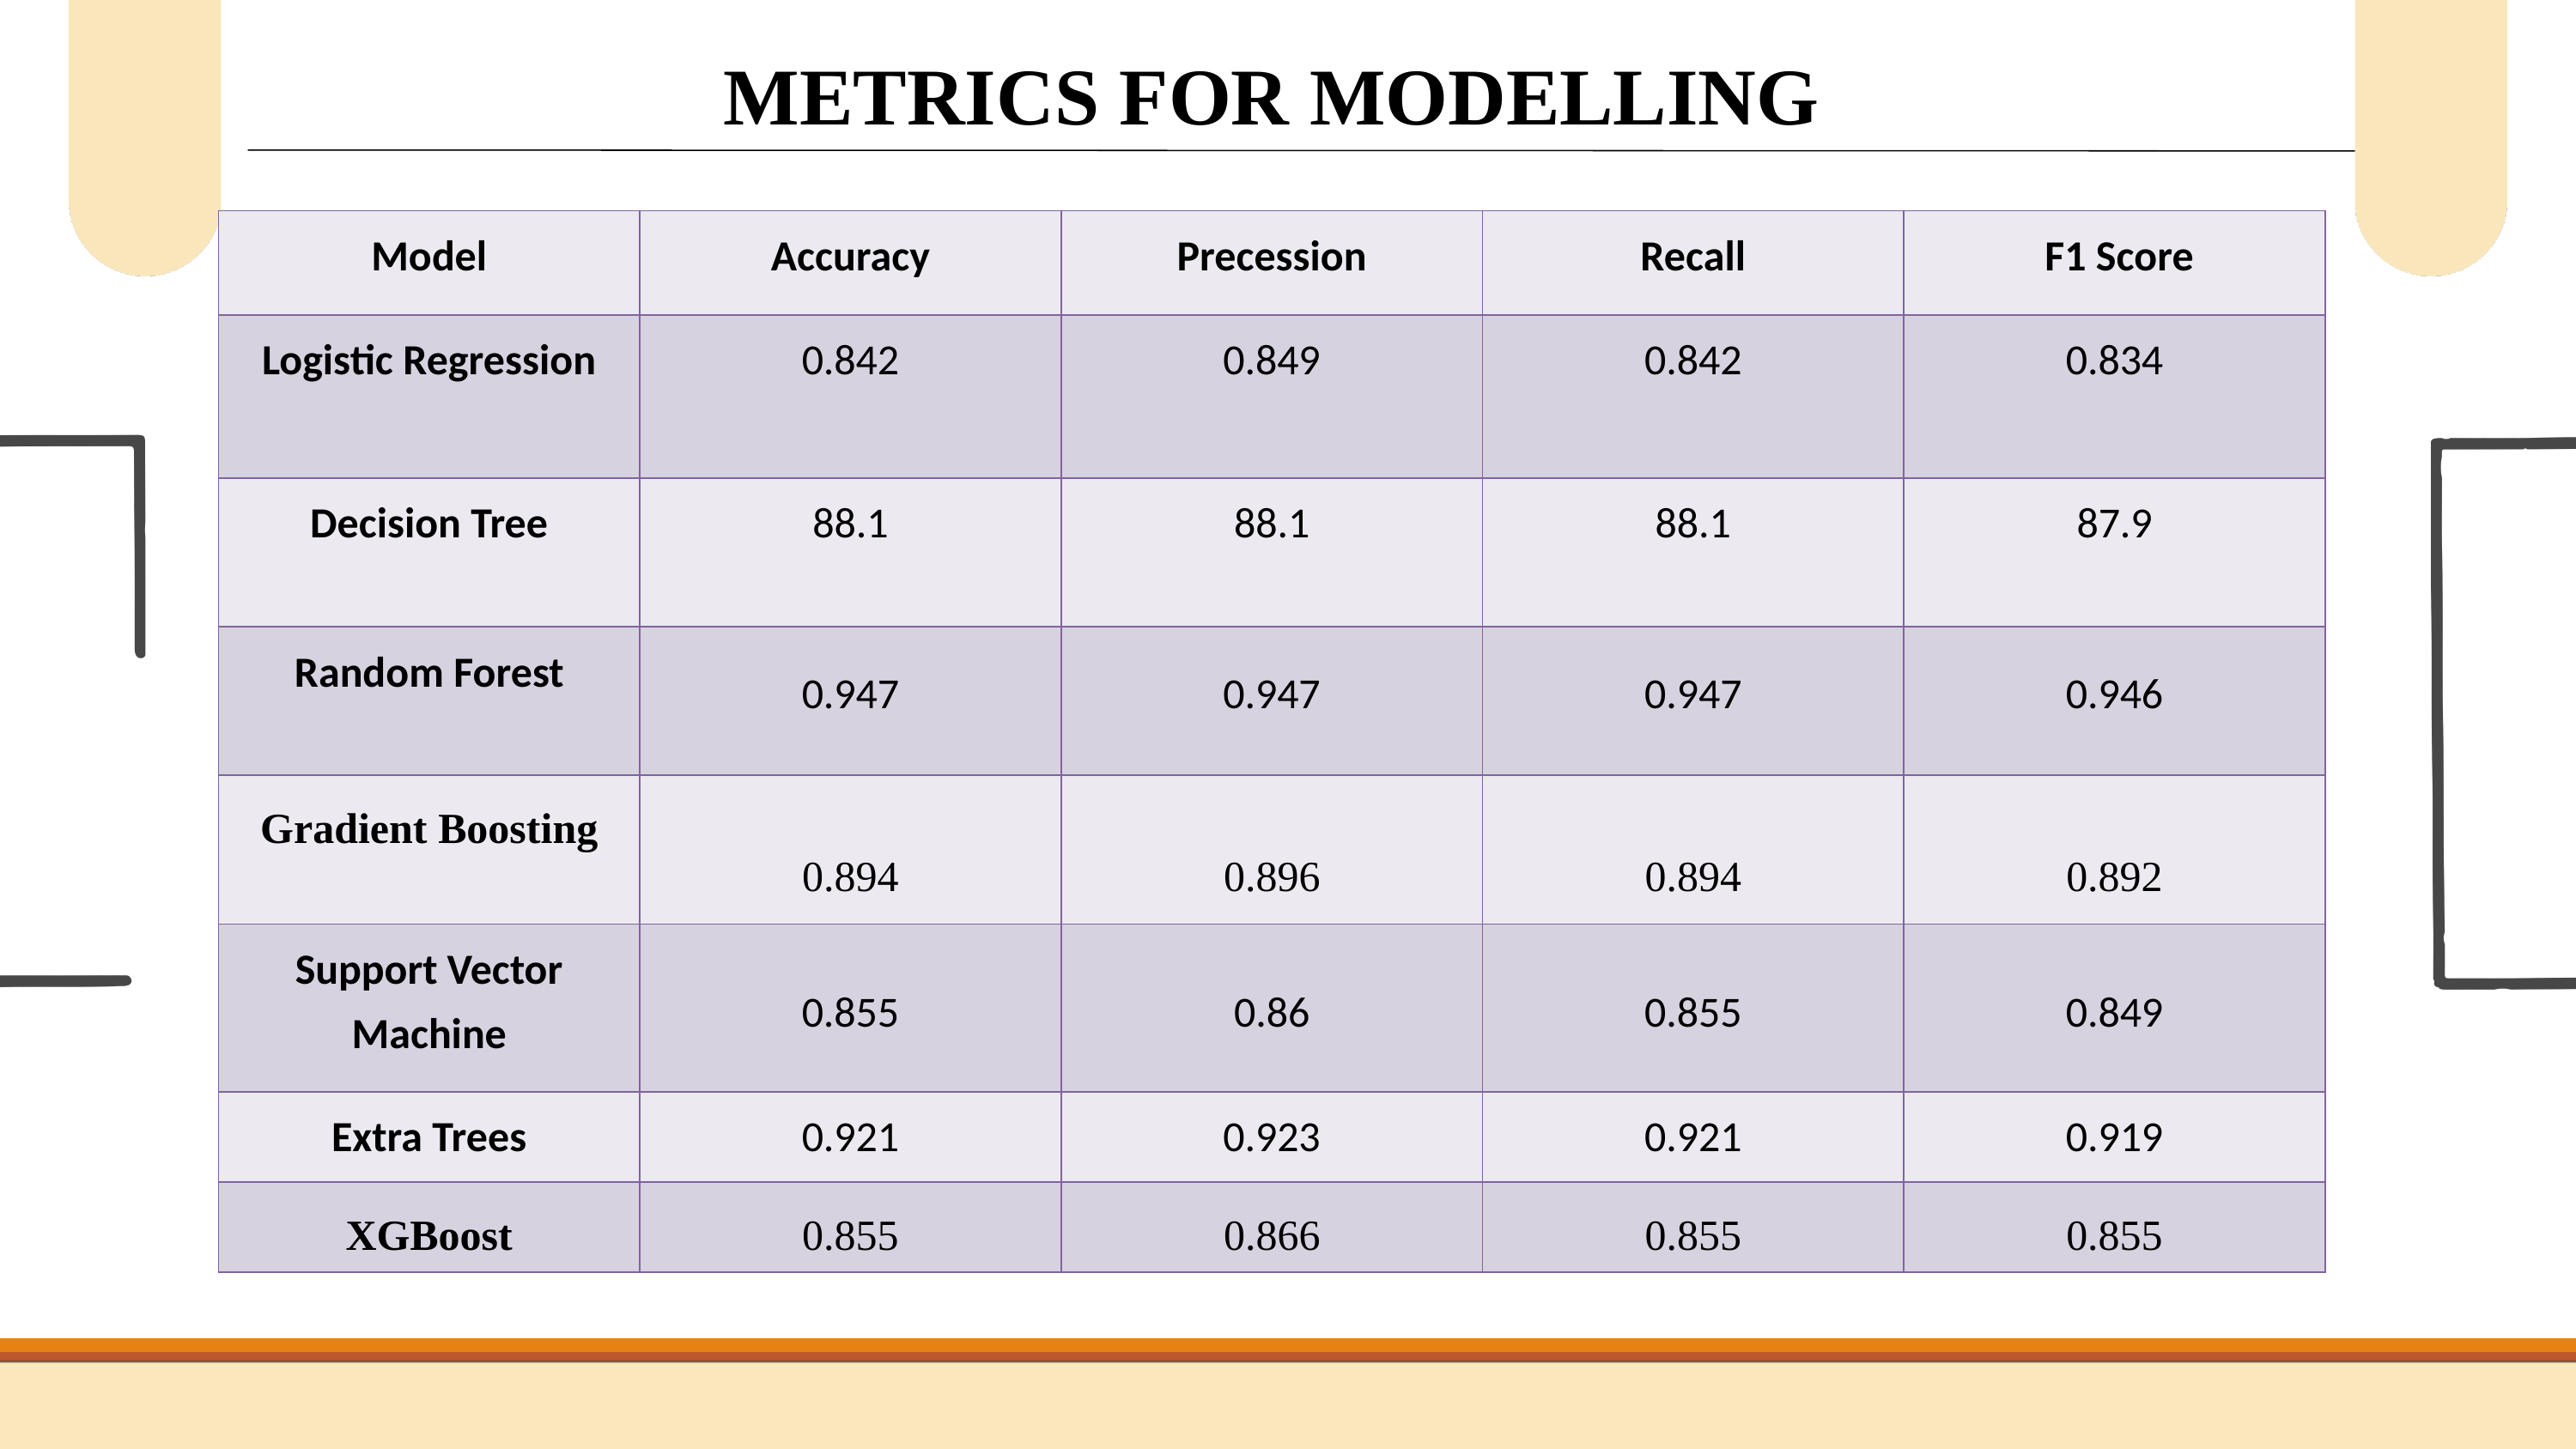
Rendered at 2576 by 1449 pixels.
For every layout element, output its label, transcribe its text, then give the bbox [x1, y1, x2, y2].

table_cell 0.866 [1062, 1183, 1482, 1271]
table_cell 88.1 [641, 479, 1060, 626]
table_header Recall [1483, 211, 1903, 314]
table_cell 0.896 [1062, 776, 1482, 924]
text_box [69, 0, 222, 277]
table_cell 0.946 [1905, 627, 2324, 774]
table_cell 0.855 [1905, 1183, 2324, 1271]
table_header F1 Score [1905, 211, 2324, 314]
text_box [0, 1360, 2576, 1449]
table_cell 0.842 [1483, 316, 1903, 477]
table_cell 0.892 [1905, 776, 2324, 924]
table_cell Random Forest [219, 627, 639, 774]
table_cell 0.86 [1062, 925, 1482, 1091]
table_header Precession [1062, 211, 1482, 314]
table_cell 87.9 [1905, 479, 2324, 626]
table_cell 0.834 [1905, 316, 2324, 477]
table_cell 0.855 [641, 1183, 1060, 1271]
table_cell 0.921 [1483, 1093, 1903, 1181]
table_cell Gradient Boosting [219, 776, 639, 924]
text_box [2431, 434, 2576, 990]
table_cell 0.855 [1483, 1183, 1903, 1271]
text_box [0, 1337, 2576, 1352]
table_cell 0.855 [1483, 925, 1903, 1091]
table_cell 0.947 [641, 627, 1060, 774]
table_header Model [219, 211, 639, 314]
table_cell Decision Tree [219, 479, 639, 626]
text_box METRICS FOR MODELLING [664, 27, 1880, 142]
table_cell 0.849 [1905, 925, 2324, 1091]
table_cell 88.1 [1483, 479, 1903, 626]
table_cell 0.842 [641, 316, 1060, 477]
table_cell Extra Trees [219, 1093, 639, 1181]
table_cell 0.921 [641, 1093, 1060, 1181]
table_cell Logistic Regression [219, 316, 639, 477]
table_cell 0.919 [1905, 1093, 2324, 1181]
table_cell 0.855 [641, 925, 1060, 1091]
table_cell 0.947 [1062, 627, 1482, 774]
table_cell 0.894 [1483, 776, 1903, 924]
table_cell 88.1 [1062, 479, 1482, 626]
table_cell Support Vector Machine [219, 925, 639, 1091]
table_cell 0.849 [1062, 316, 1482, 477]
table_cell 0.923 [1062, 1093, 1482, 1181]
table_cell 0.947 [1483, 627, 1903, 774]
table_cell 0.894 [641, 776, 1060, 924]
text_box [2354, 0, 2507, 277]
text_box [0, 434, 146, 990]
table_header Accuracy [641, 211, 1060, 314]
table_cell XGBoost [219, 1183, 639, 1271]
